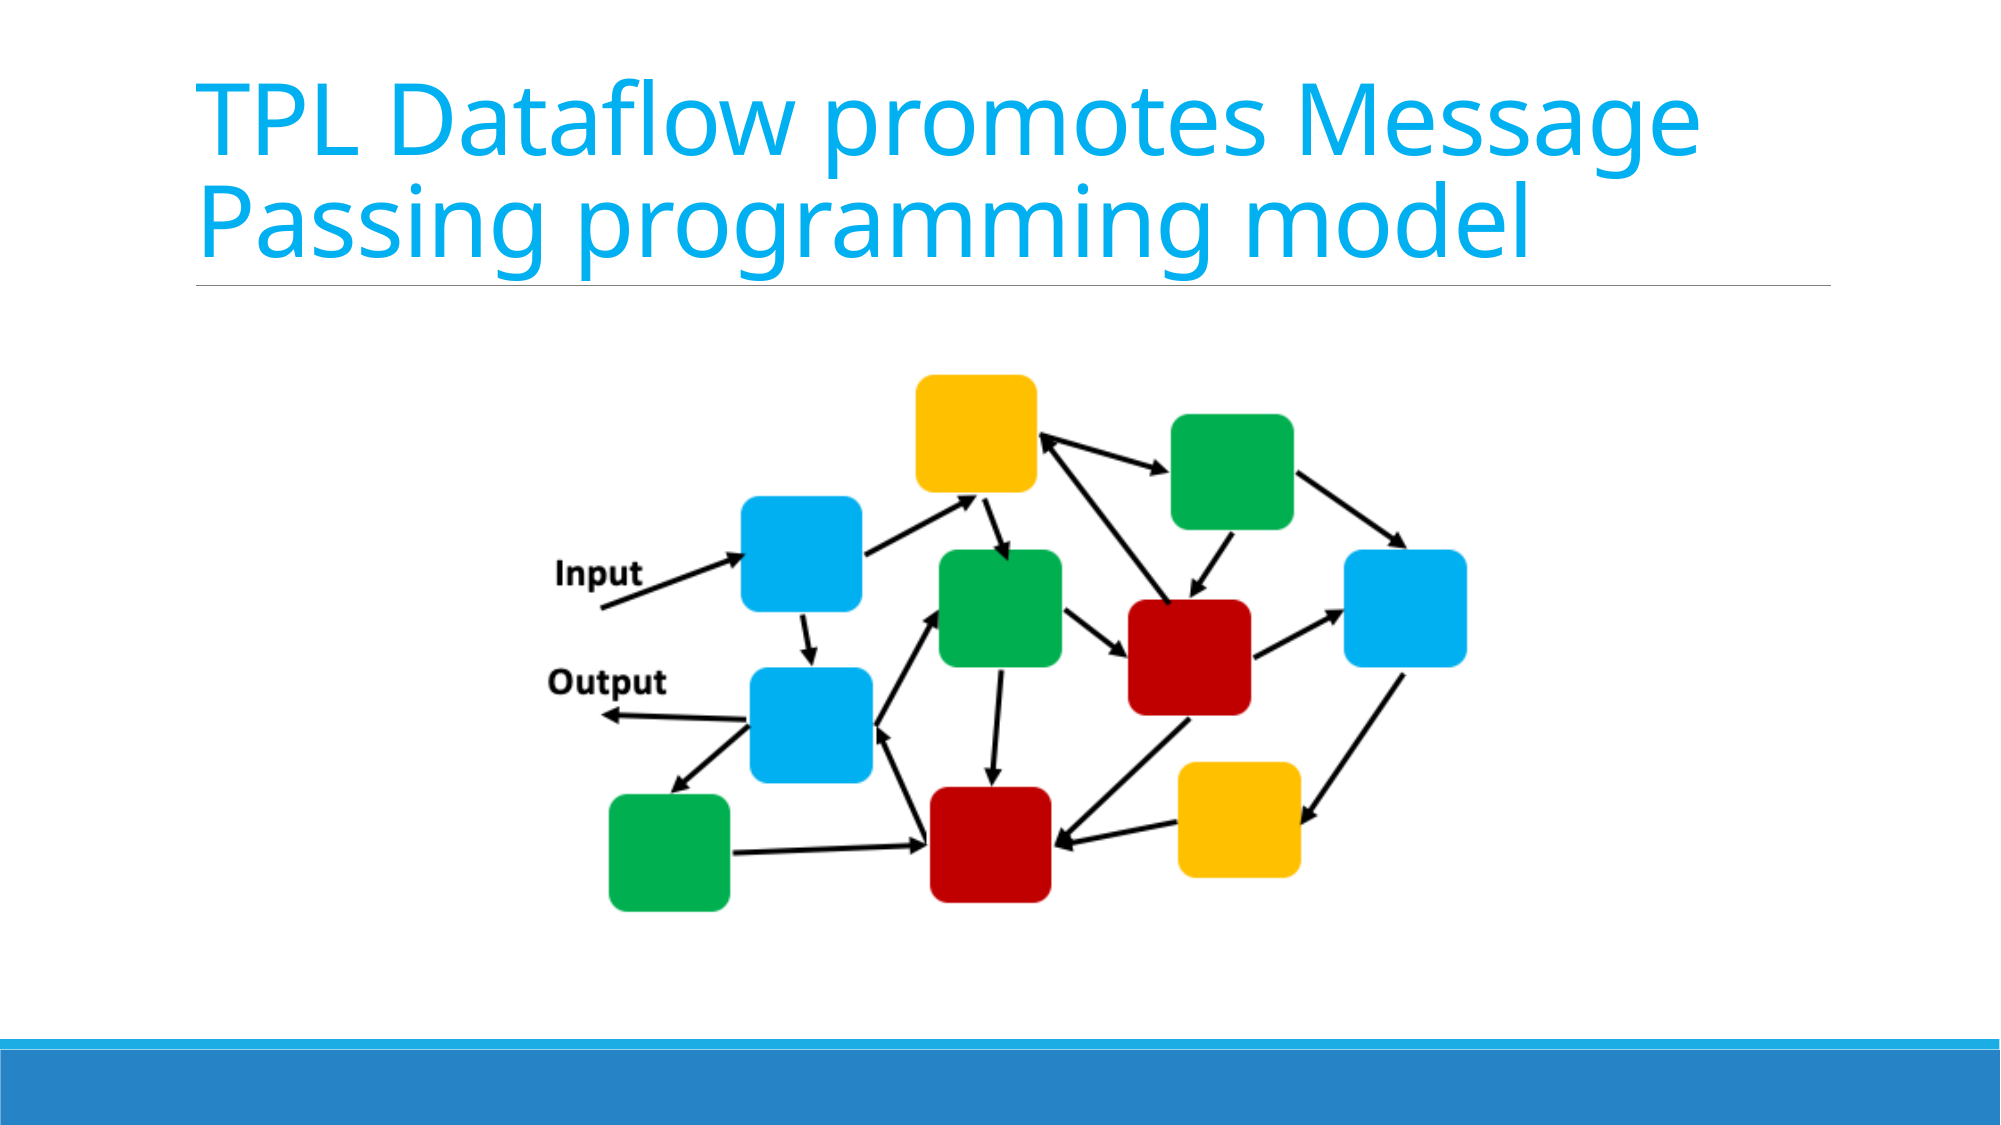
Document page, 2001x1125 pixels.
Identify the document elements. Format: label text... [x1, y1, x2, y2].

picture [438, 327, 1562, 981]
title TPL Dataflow promotes Message Passing programming model [180, 47, 1830, 285]
